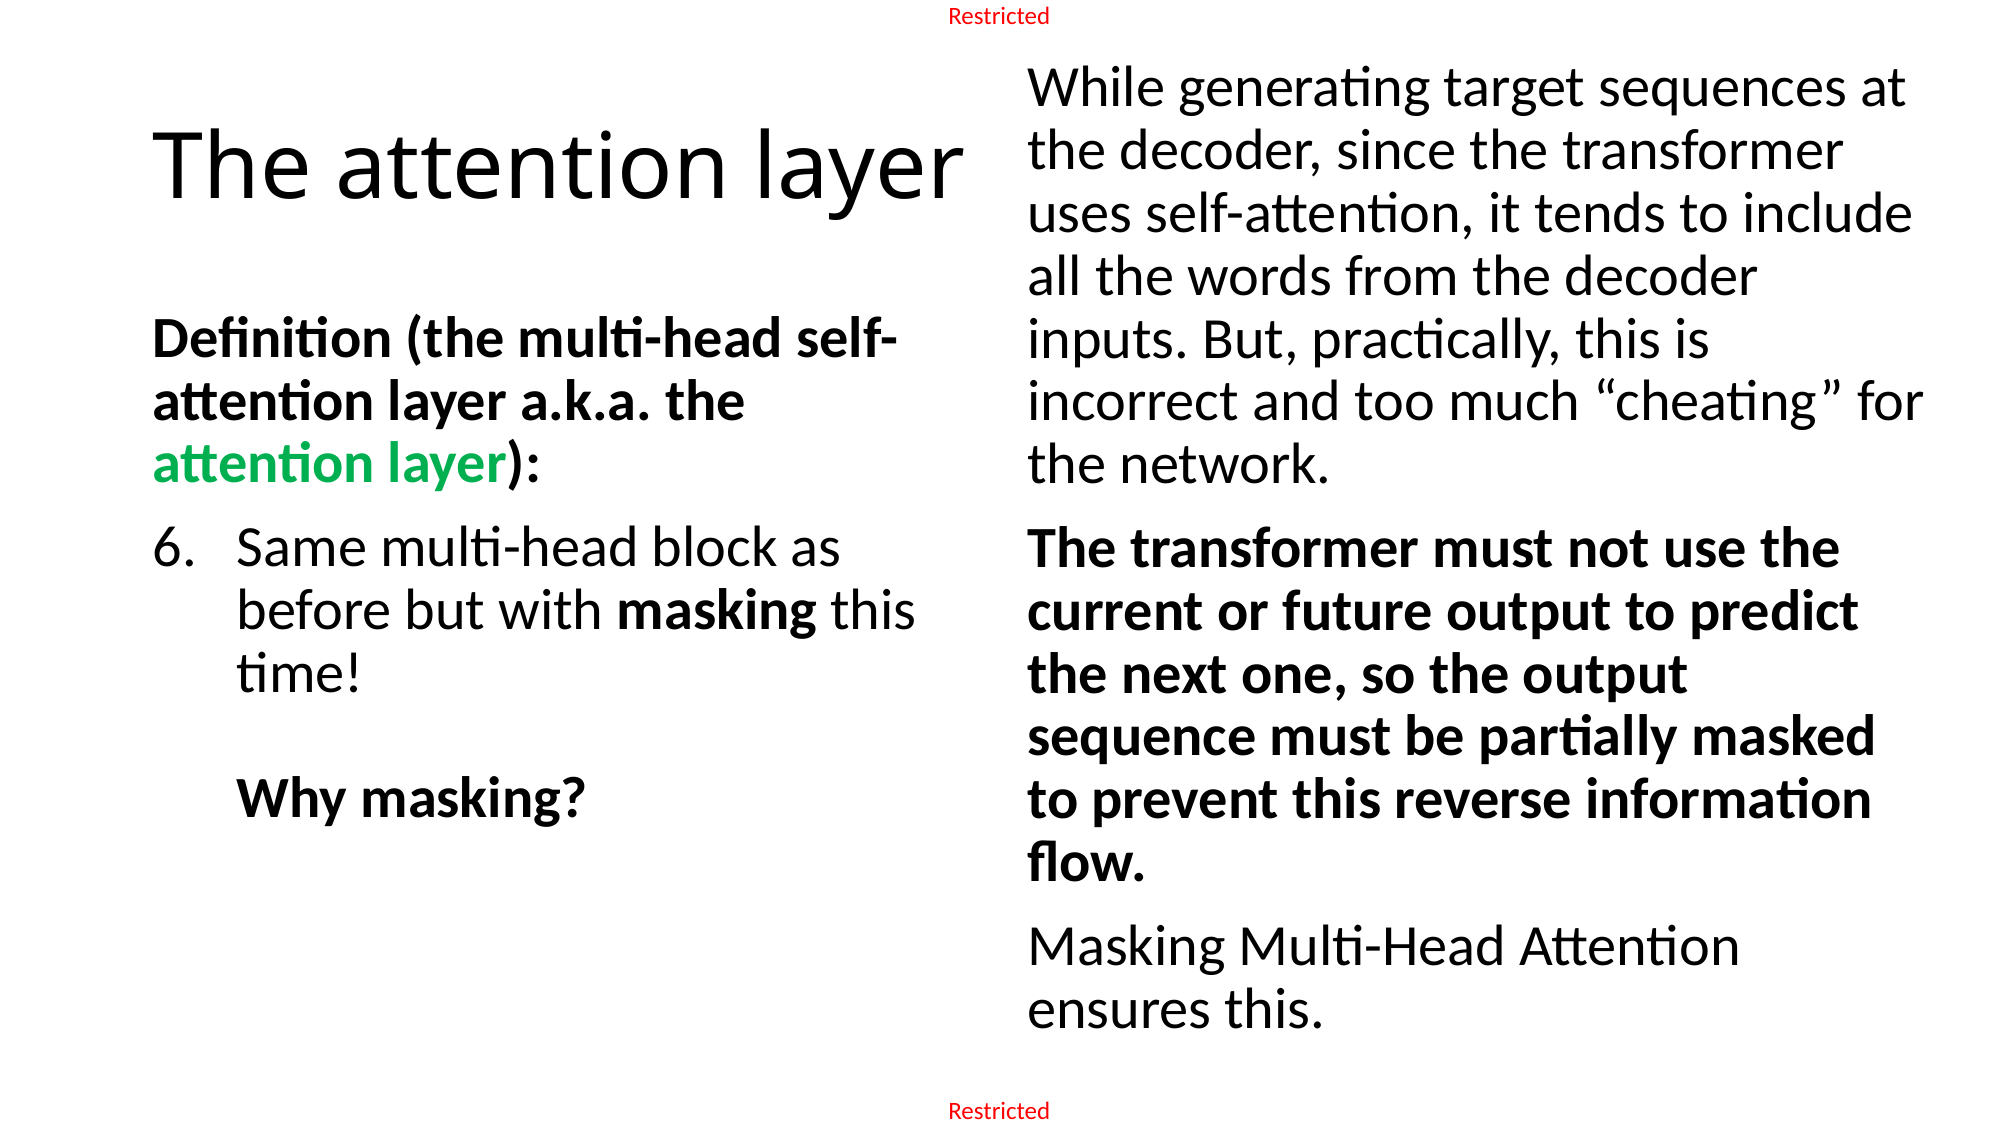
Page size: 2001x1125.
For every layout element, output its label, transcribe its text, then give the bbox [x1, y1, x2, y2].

title The attention layer [137, 59, 1012, 278]
list Definition (the multi-head self-attention layer a.k.a. the attention layer): Same multi-head block as before but with masking this time! Why masking? [137, 299, 988, 1014]
list While generating target sequences at the decoder, since the transformer uses self-attention, it tends to include all the words from the decoder inputs. But, practically, this is incorrect and too much “cheating” for the network. The transformer must not use the current or future output to predict the next one, so the output sequence must be partially masked to prevent this reverse information flow. Masking Multi-Head Attention ensures this. [1012, 48, 1947, 1125]
